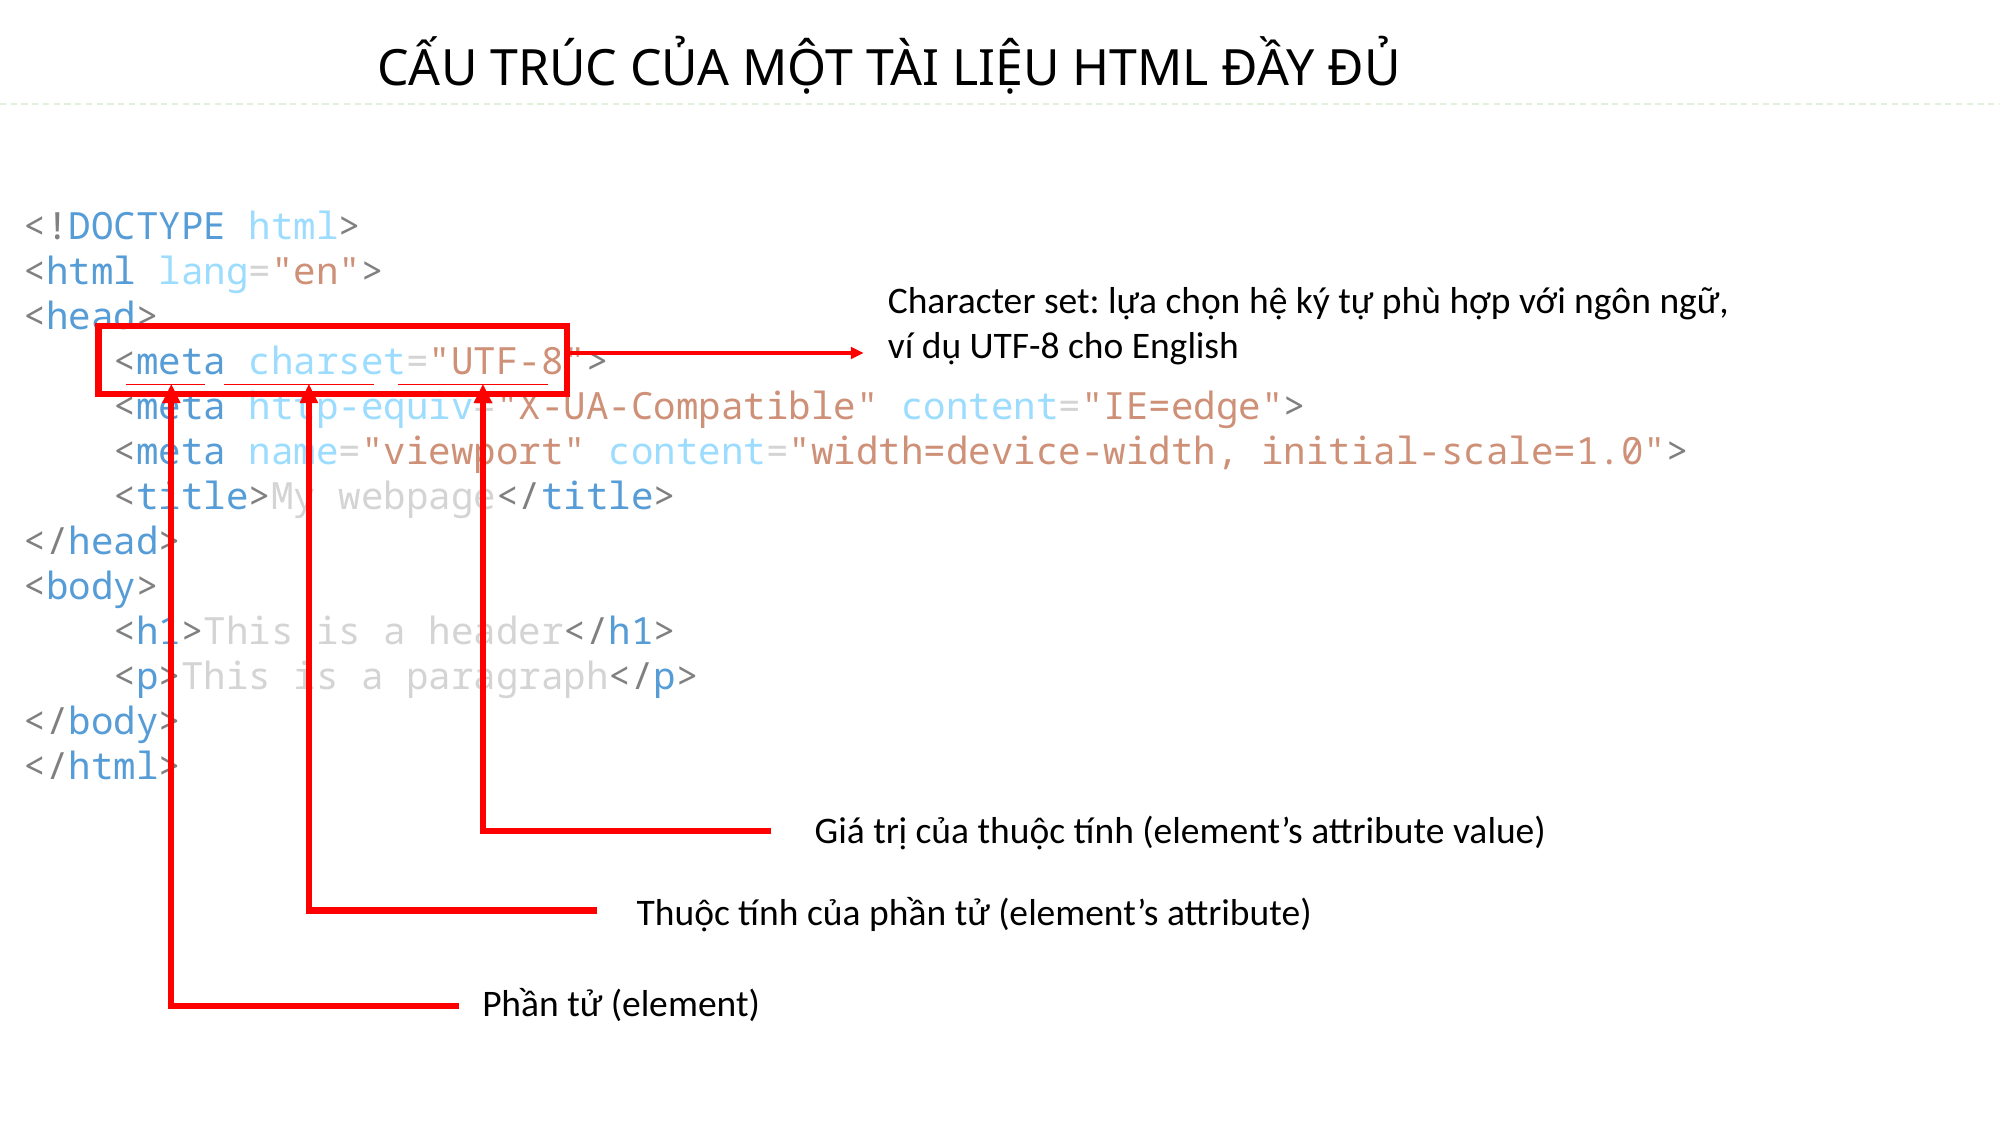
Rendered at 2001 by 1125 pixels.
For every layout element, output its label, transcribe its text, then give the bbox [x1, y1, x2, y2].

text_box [397, 384, 771, 832]
text_box Giá trị của thuộc tính (element’s attribute value) [799, 798, 1562, 859]
text_box Phần tử (element) [467, 971, 776, 1032]
text_box [97, 325, 568, 395]
text_box CẤU TRÚC CỦA MỘT TÀI LIỆU HTML ĐẦY ĐỦ [362, 28, 1679, 103]
text_box Thuộc tính của phần tử (element’s attribute) [621, 880, 1328, 940]
text_box <!DOCTYPE html> <html lang="en"> <head> <meta charset="UTF-8"> <meta http-equiv="X-UA-Compatible" content="IE=edge"> <meta name="viewport" content="width=device-width, initial-scale=1.0"> <title>My webpage</title> </head> <body> <h1>This is a header</h1> <p>This is a paragraph</p> </body> </html> [9, 194, 1727, 795]
text_box Character set: lựa chọn hệ ký tự phù hợp với ngôn ngữ, ví dụ UTF-8 cho English [873, 268, 1745, 374]
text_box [460, 832, 597, 911]
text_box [125, 384, 460, 1007]
